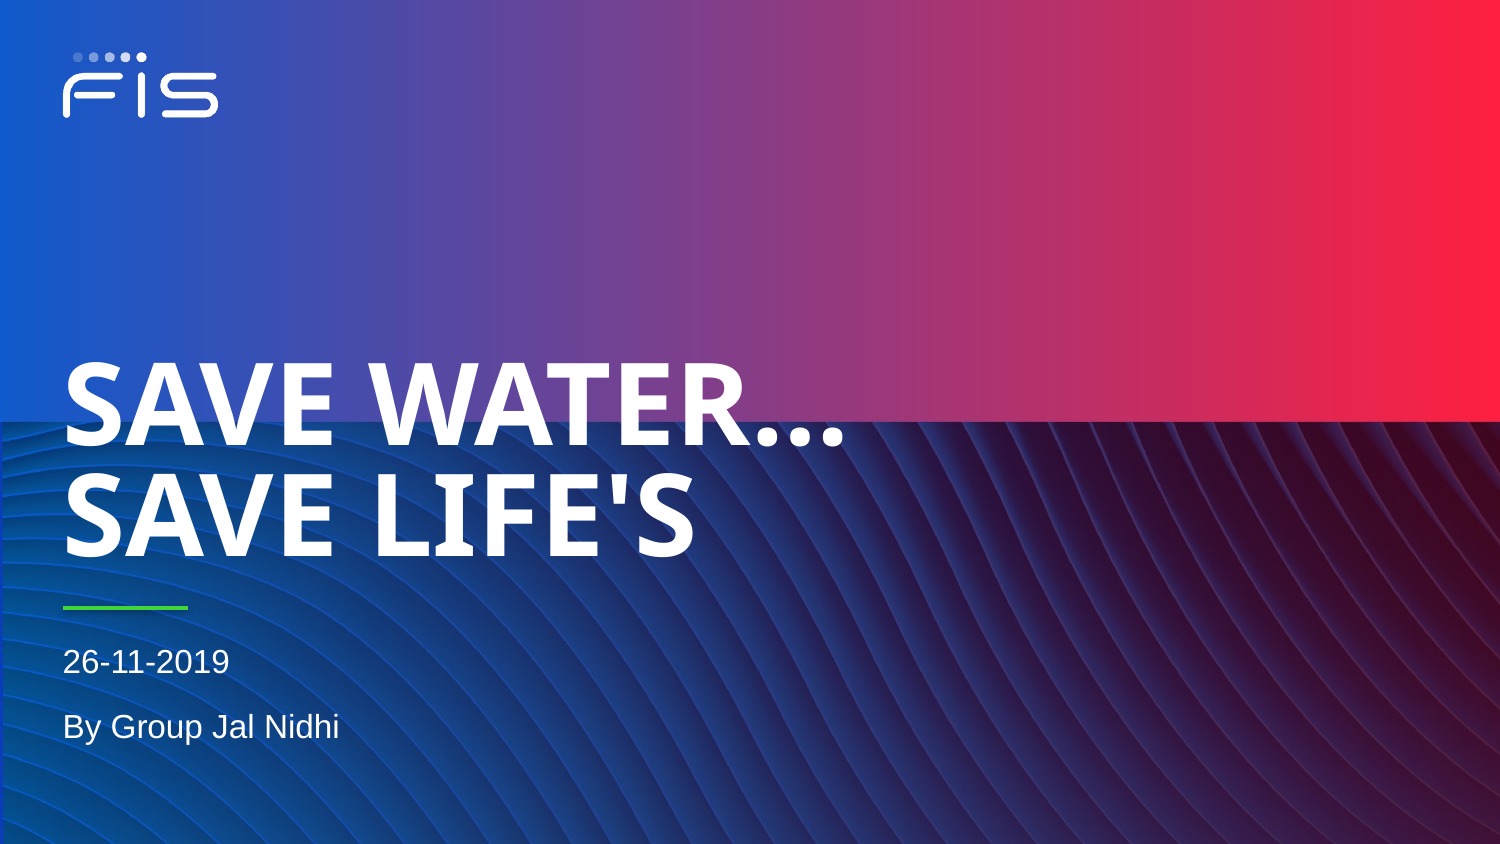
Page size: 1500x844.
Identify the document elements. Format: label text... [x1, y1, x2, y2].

picture [0, 0, 1500, 844]
list 26-11-2019 By Group Jal Nidhi [62, 640, 1049, 759]
title Save water… save life's [62, 164, 1049, 580]
